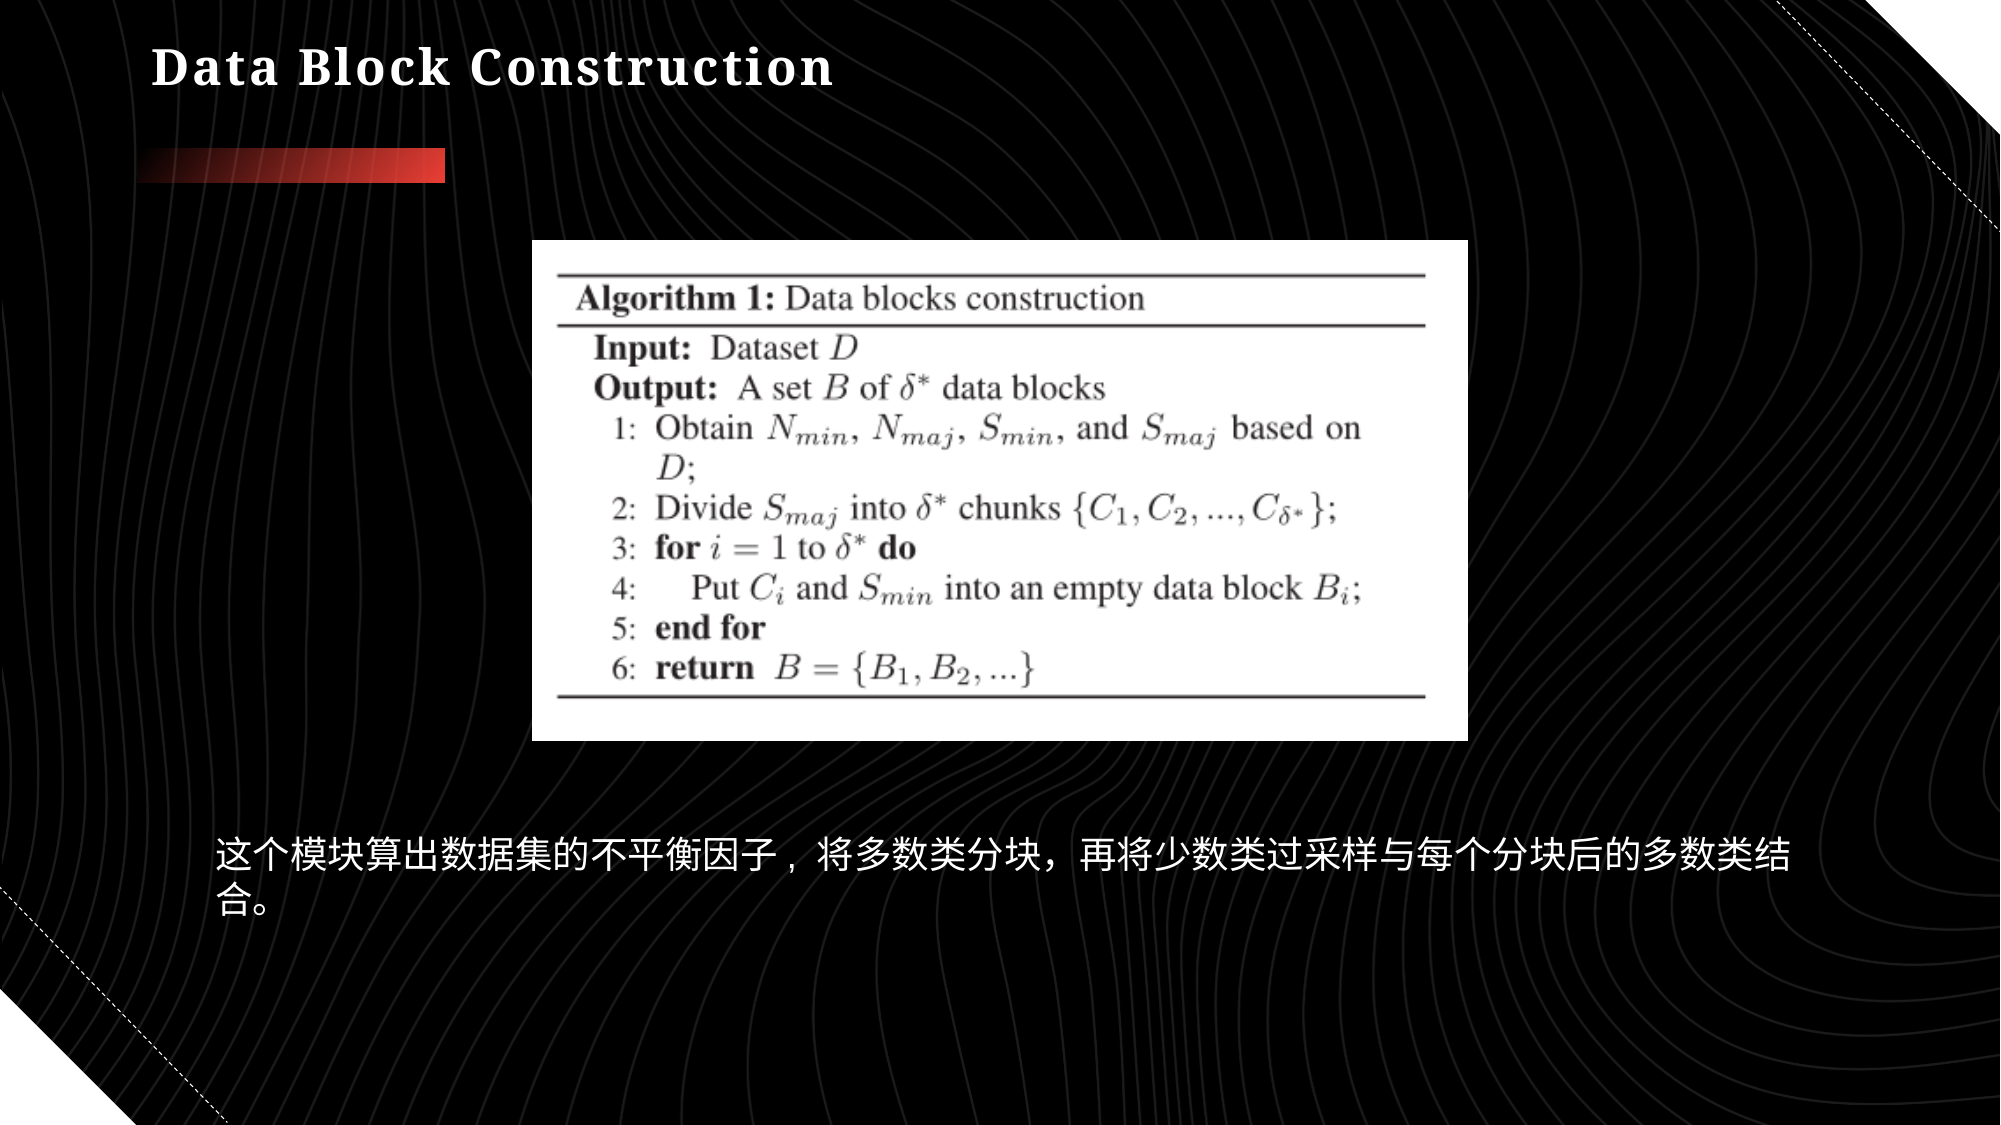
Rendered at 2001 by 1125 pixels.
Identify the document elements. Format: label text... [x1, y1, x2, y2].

picture [532, 240, 1468, 741]
title Data Block Construction [136, 21, 1863, 118]
text_box 这个模块算出数据集的不平衡因子, 将多数类分块，再将少数类过采样与每个分块后的多数类结合。 [200, 823, 1826, 929]
